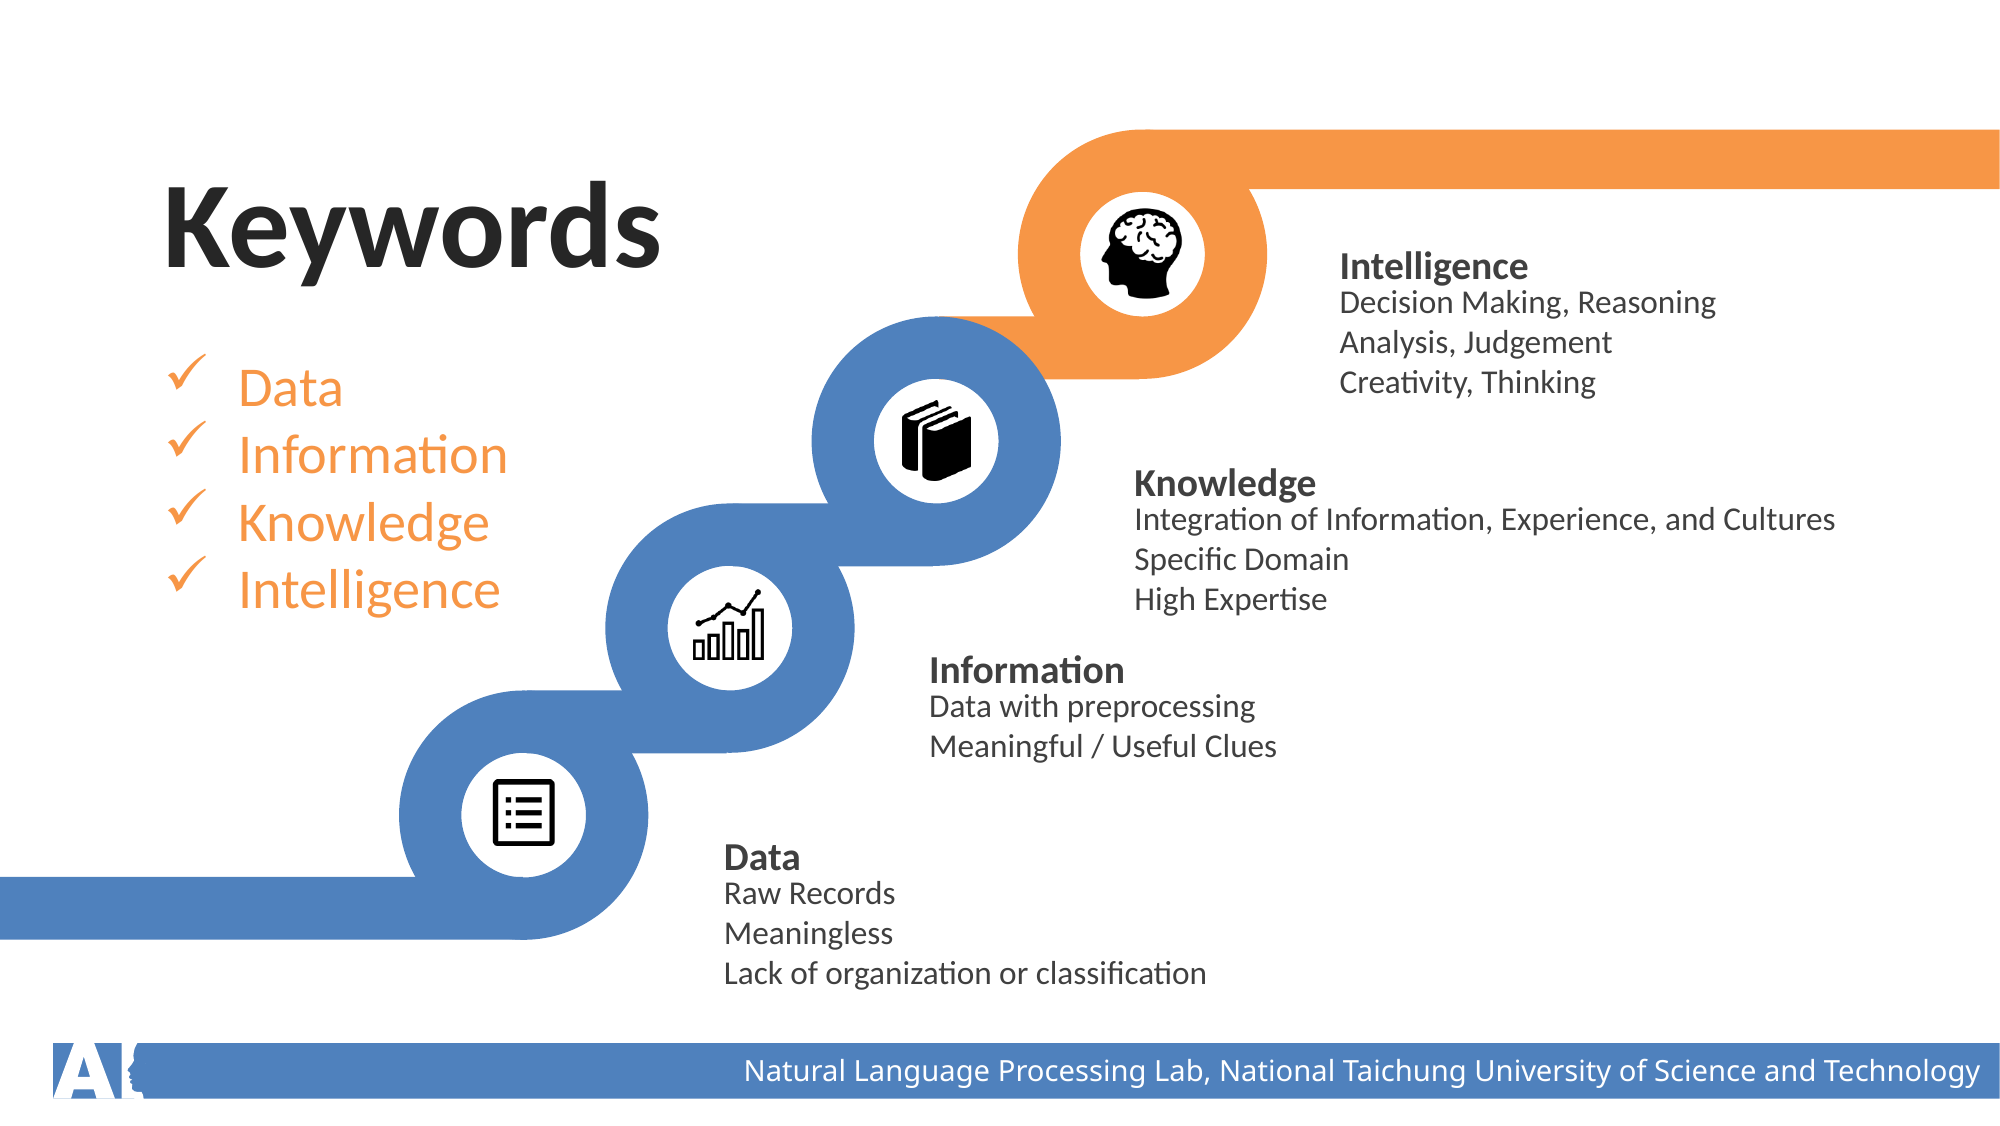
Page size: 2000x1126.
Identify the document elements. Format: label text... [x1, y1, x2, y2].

text_box [962, 316, 1140, 380]
text_box Keywords [143, 134, 812, 302]
text_box [401, 851, 411, 875]
text_box [537, 688, 715, 755]
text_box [1119, 449, 1886, 627]
text_box [464, 755, 583, 875]
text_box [914, 636, 1519, 774]
text_box [396, 688, 651, 942]
picture [901, 400, 971, 481]
text_box [743, 501, 921, 568]
text_box [0, 875, 508, 942]
text_box [603, 501, 857, 755]
text_box [1017, 129, 1268, 379]
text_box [1324, 231, 1922, 410]
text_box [708, 823, 1314, 1001]
text_box Natural Language Processing Lab, National Taichung University of Science and Technology [728, 1045, 1997, 1096]
picture [691, 585, 766, 660]
text_box [1145, 129, 2000, 190]
picture [489, 779, 557, 847]
picture [1091, 203, 1191, 303]
text_box Data Information Knowledge Intelligence [143, 340, 550, 631]
text_box [809, 314, 1063, 568]
